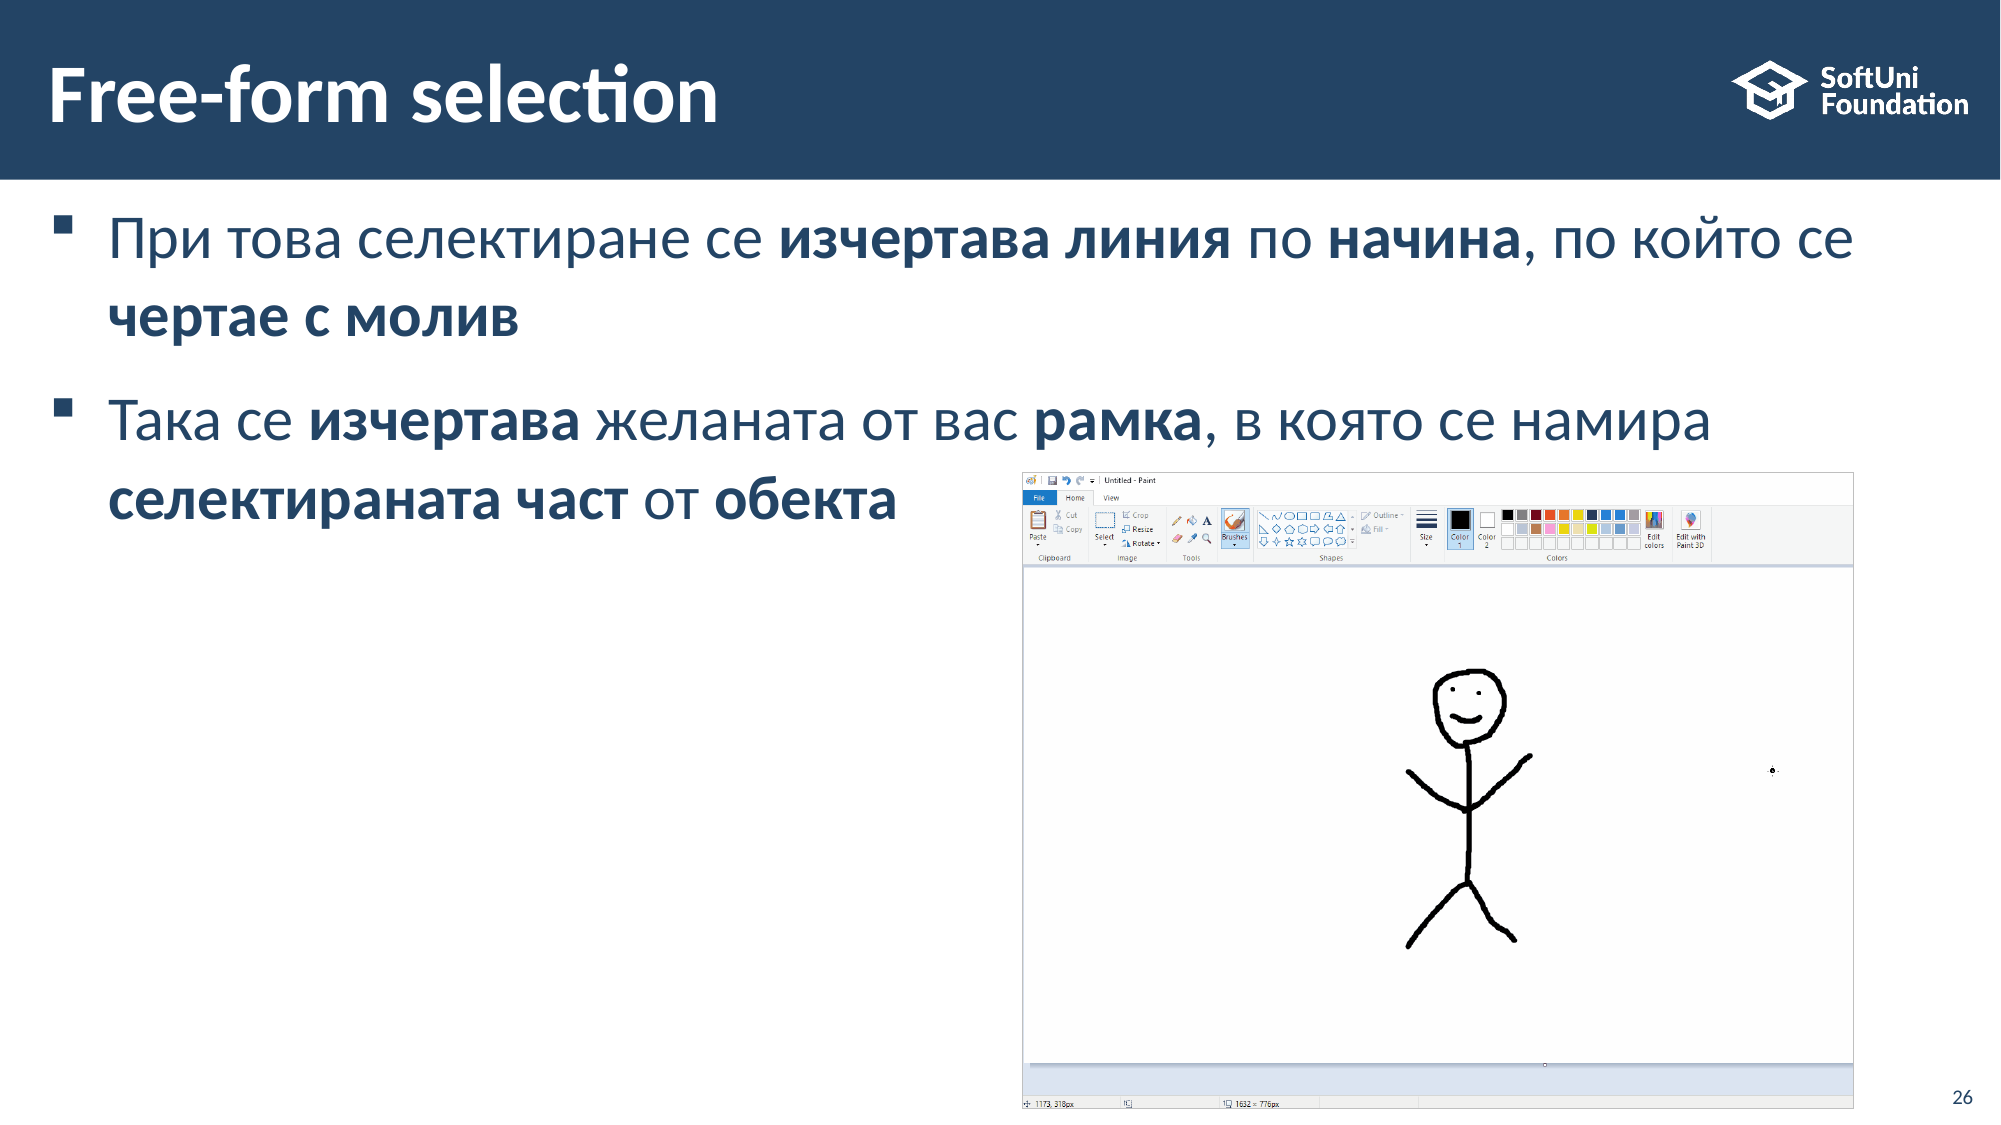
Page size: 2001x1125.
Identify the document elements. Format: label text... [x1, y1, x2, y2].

picture [1731, 60, 1968, 120]
slide_number 26 [1927, 1067, 1989, 1117]
picture [1021, 472, 1855, 1109]
title Free-form selection [31, 16, 1716, 162]
list При това селектиране се изчертава линия по начина, по който се чертае с молив Така се изчертава желаната от вас рамка, в която се намира селектираната част от обекта [31, 186, 1970, 1093]
